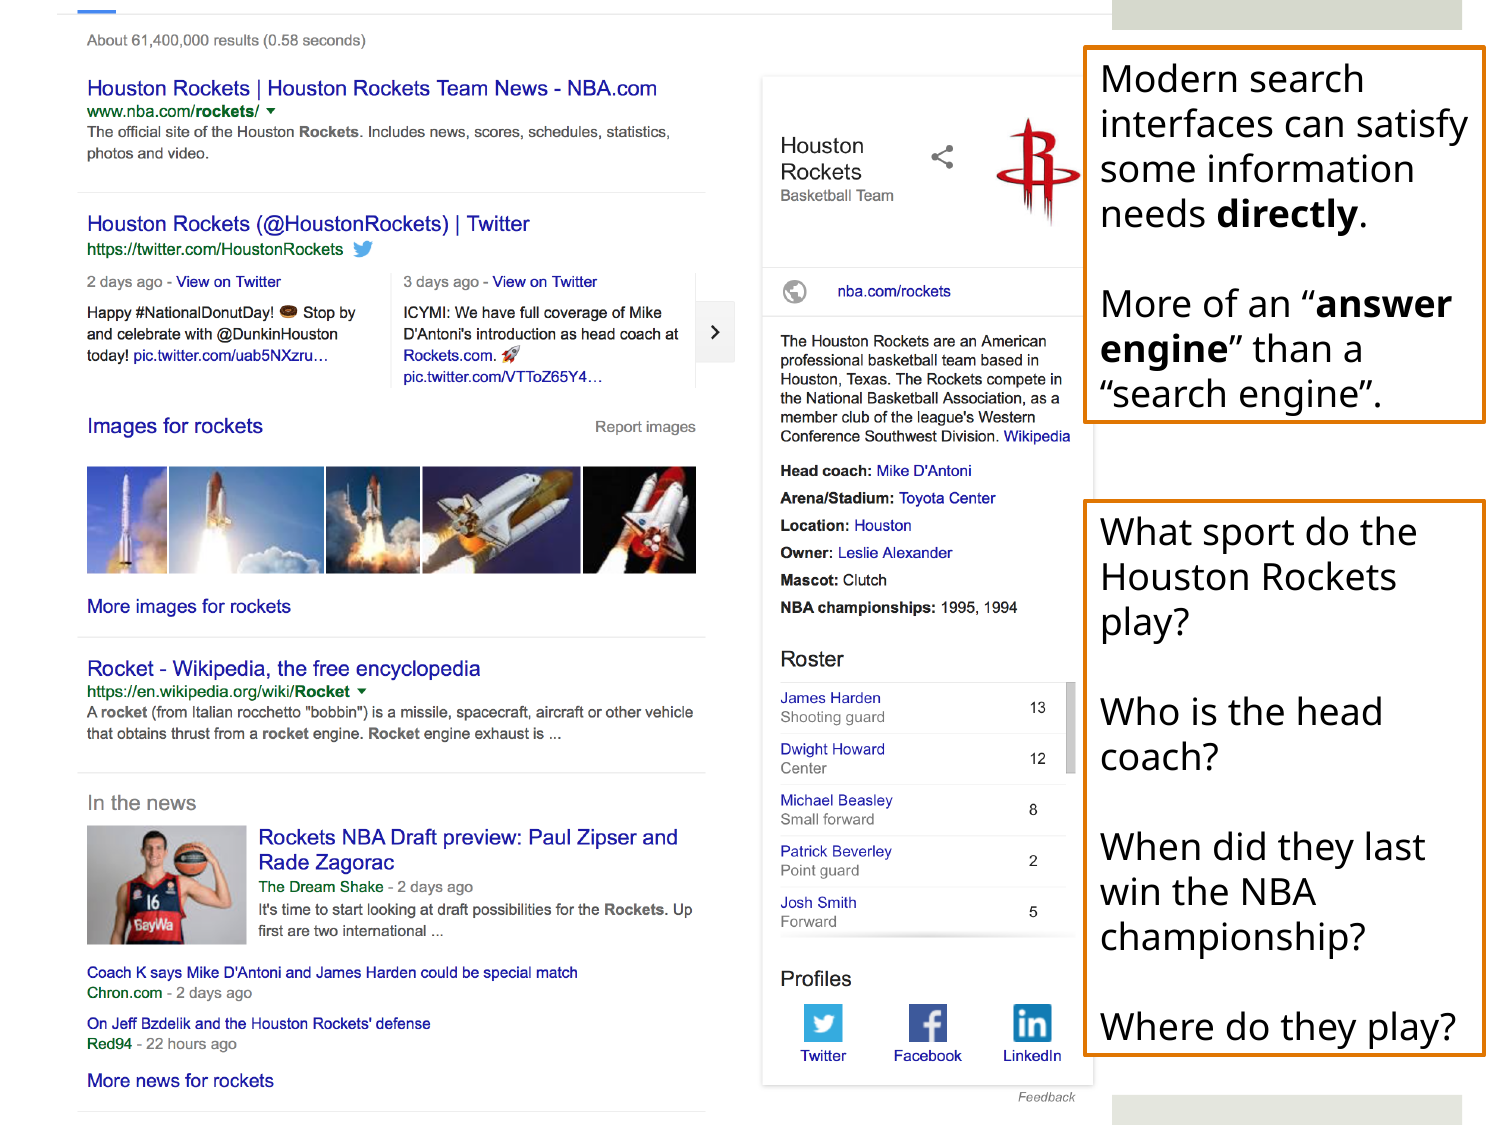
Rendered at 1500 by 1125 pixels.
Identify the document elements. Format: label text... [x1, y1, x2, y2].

text_box What sport do the Houston Rockets play? Who is the head coach? When did they last win the NBA championship? Where do they play? [1112, 499, 1486, 1057]
text_box Modern search interfaces can satisfy some information needs directly. More of an “answer engine” than a “search engine”. [1112, 45, 1486, 424]
picture [56, 0, 1112, 1125]
